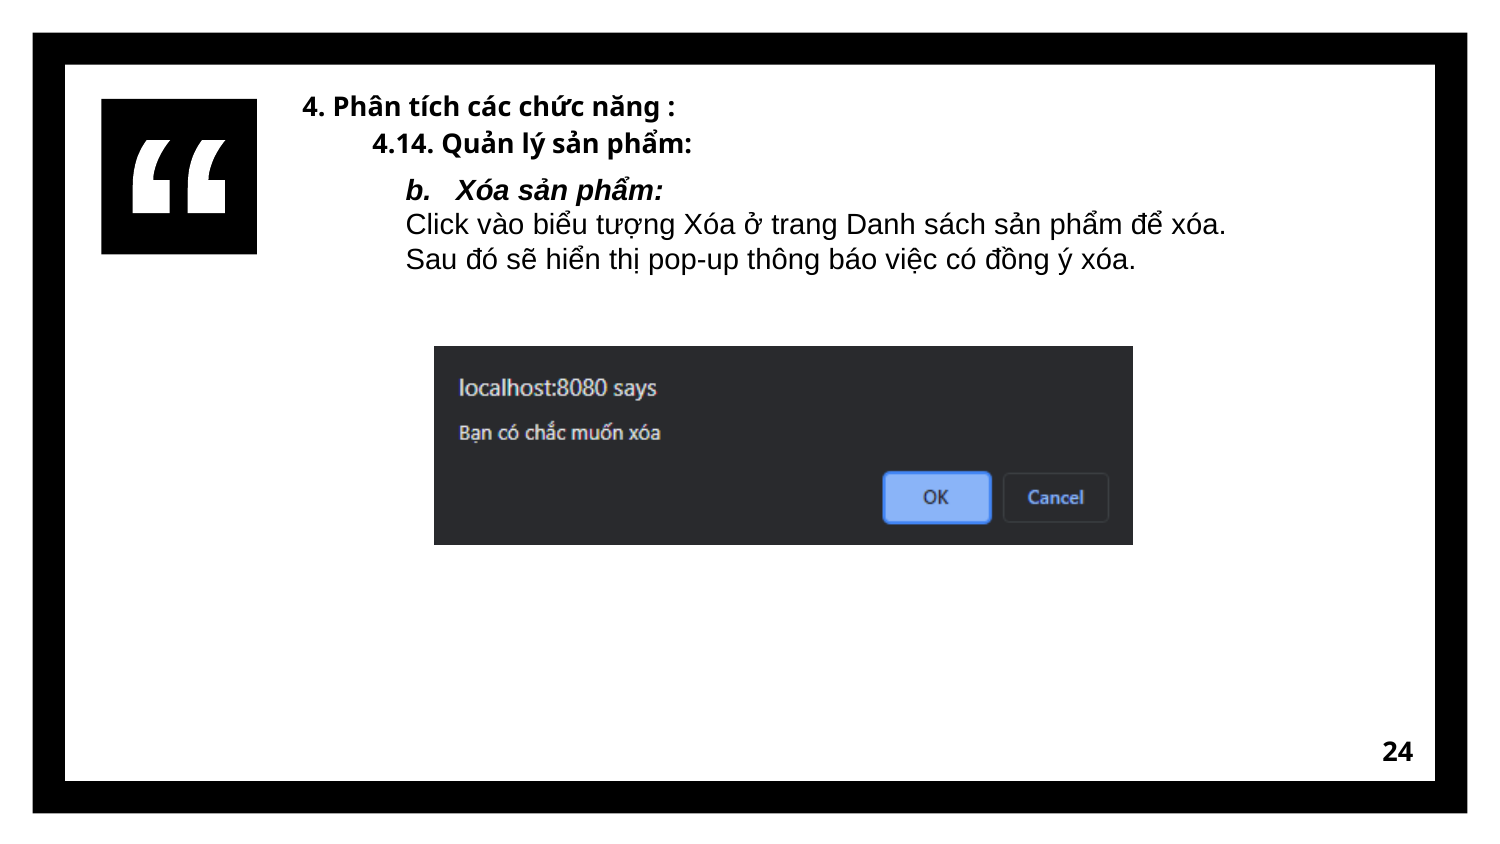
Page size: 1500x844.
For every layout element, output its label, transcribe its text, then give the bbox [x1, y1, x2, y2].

picture [433, 345, 1134, 545]
list 4. Phân tích các chức năng : 4.14. Quản lý sản phẩm: [287, 69, 1133, 183]
slide_number 24 [1338, 720, 1429, 786]
text_box b. Xóa sản phẩm: Click vào biểu tượng Xóa ở trang Danh sách sản phẩm để xóa. Sau đó sẽ hiển thị pop-up thông báo việc có đồng ý xóa. [390, 163, 1298, 283]
